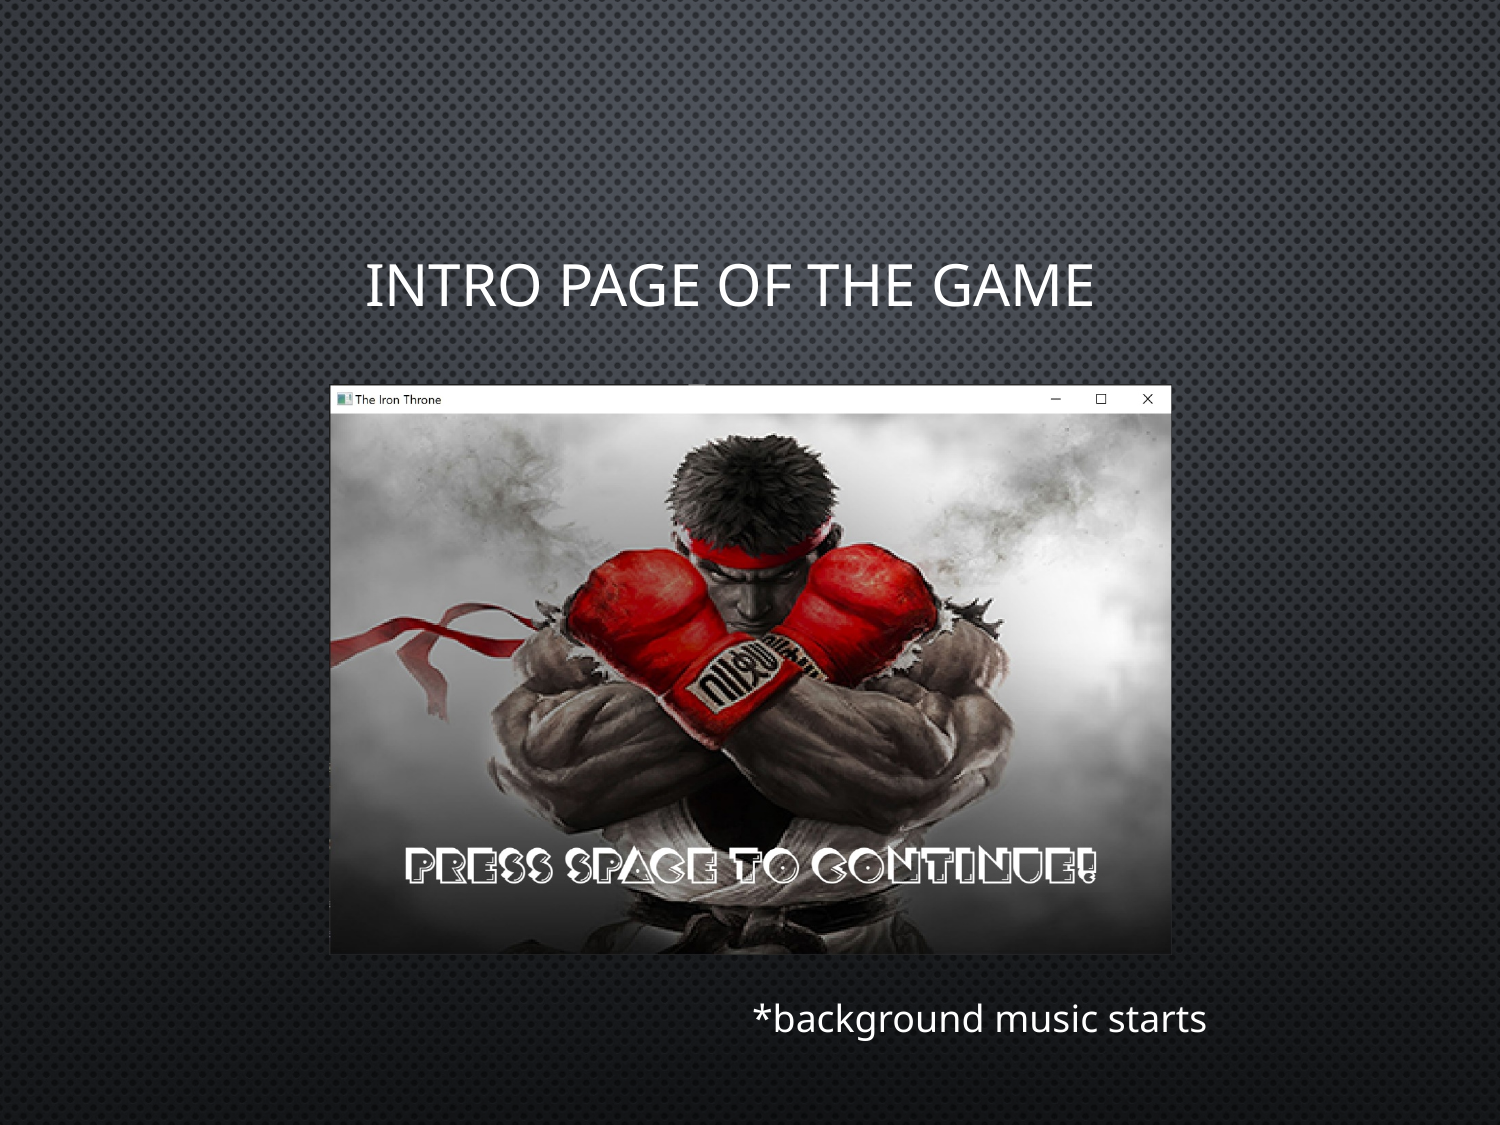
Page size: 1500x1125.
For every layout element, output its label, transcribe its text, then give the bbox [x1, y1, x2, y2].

text_box *background music starts [737, 987, 1338, 1048]
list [328, 384, 1172, 955]
title Intro page of the game [350, 174, 1500, 391]
